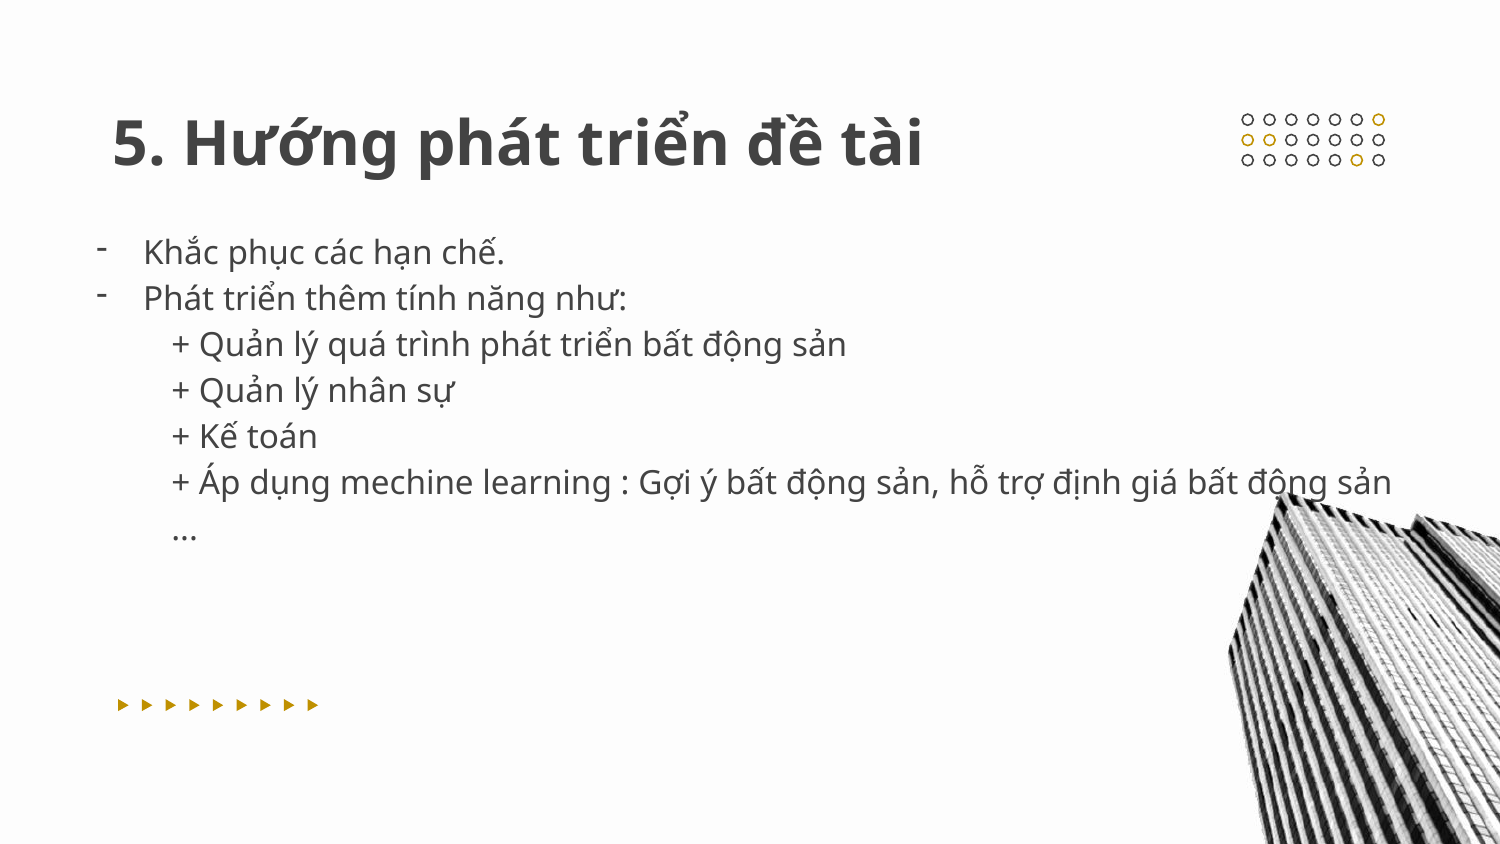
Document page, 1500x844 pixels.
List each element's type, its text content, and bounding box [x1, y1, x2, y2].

picture [0, 0, 1500, 844]
title 5. Hướng phát triển đề tài [97, 87, 1427, 207]
list Khắc phục các hạn chế. Phát triển thêm tính năng như: + Quản lý quá trình phát triển bất động sản + Quản lý nhân sự + Kế toán + Áp dụng mechine learning : Gợi ý bất động sản, hỗ trợ định giá bất động sản ... [81, 210, 1432, 661]
